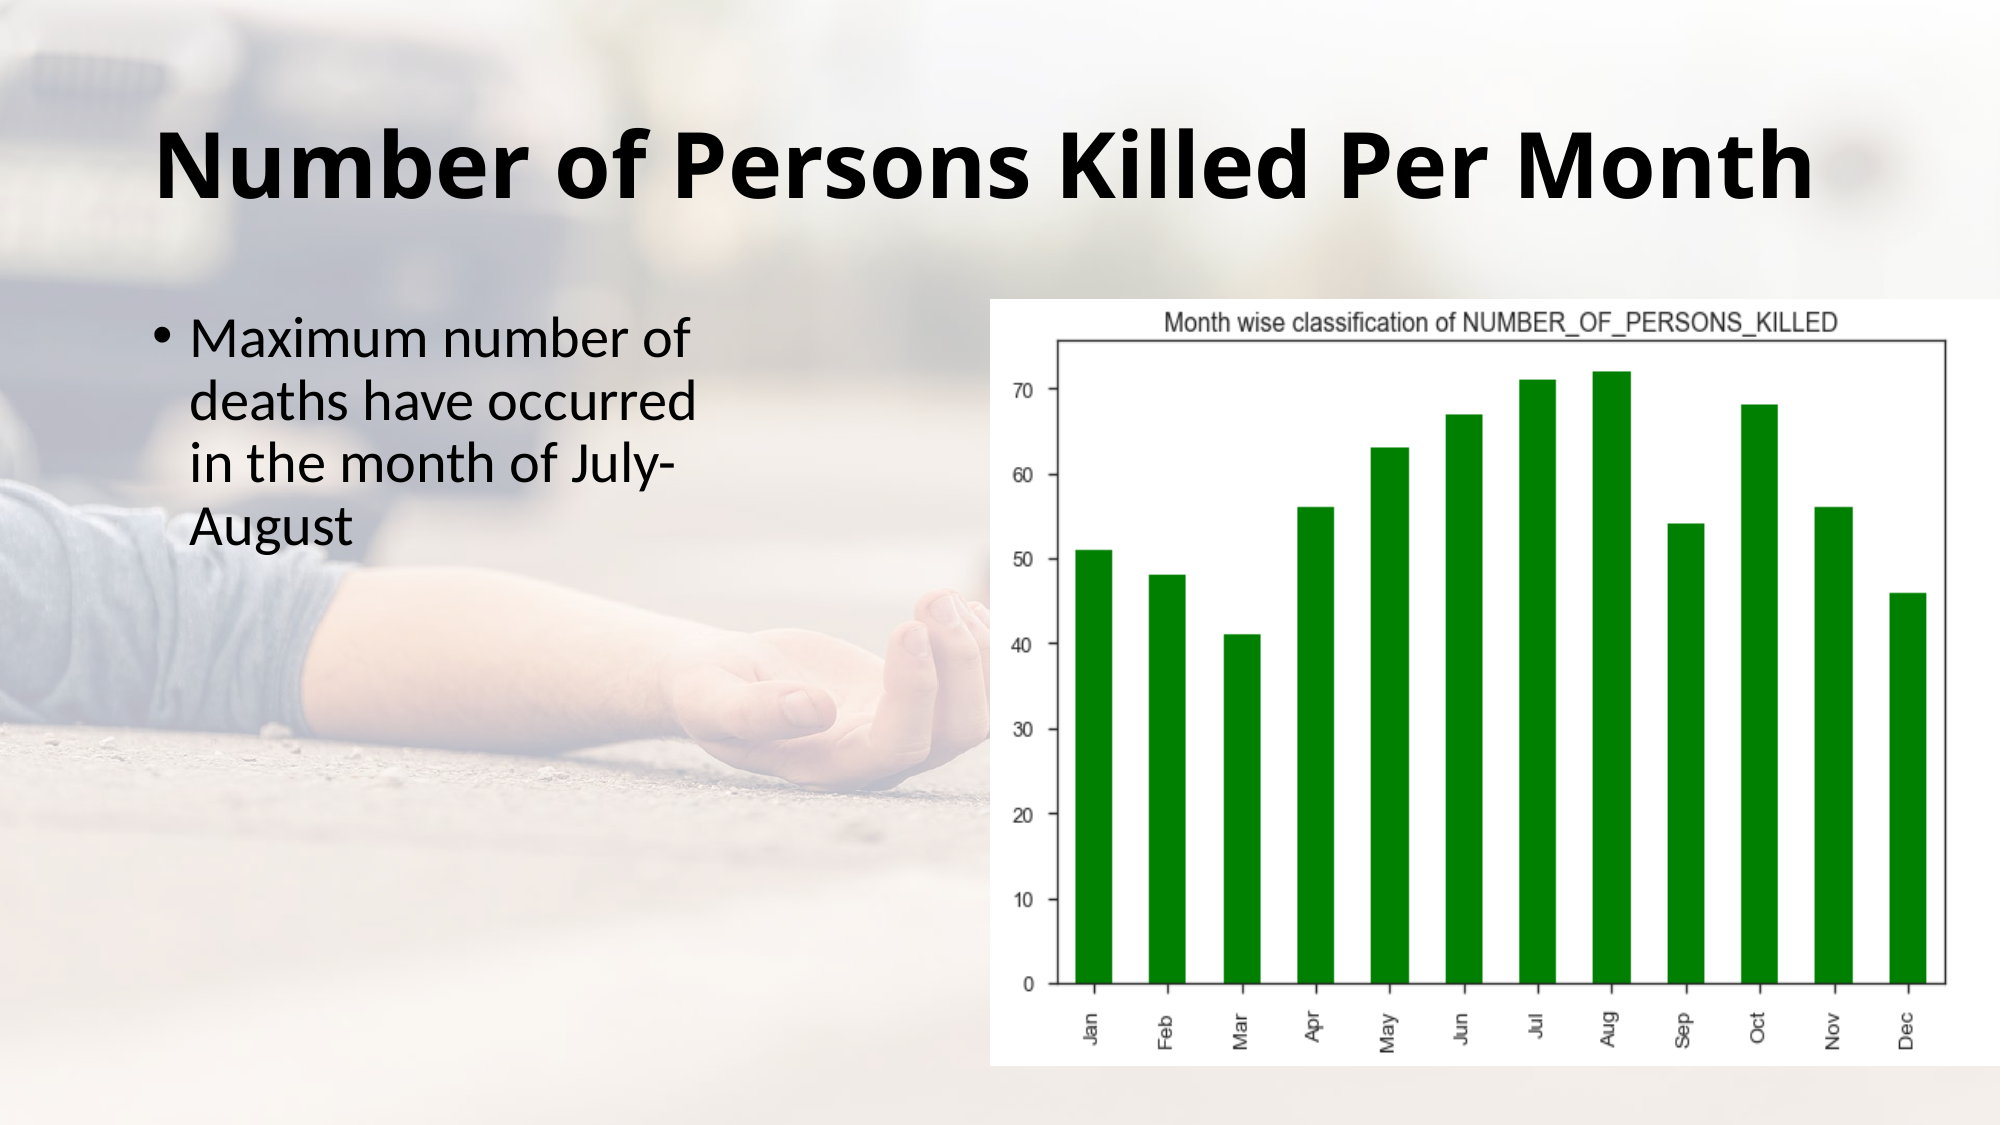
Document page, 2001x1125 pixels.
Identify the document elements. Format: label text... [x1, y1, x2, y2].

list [990, 299, 2000, 1066]
text_box Maximum number of deaths have occurred in the month of July-August [137, 299, 720, 1014]
title Number of Persons Killed Per Month [137, 59, 1863, 278]
